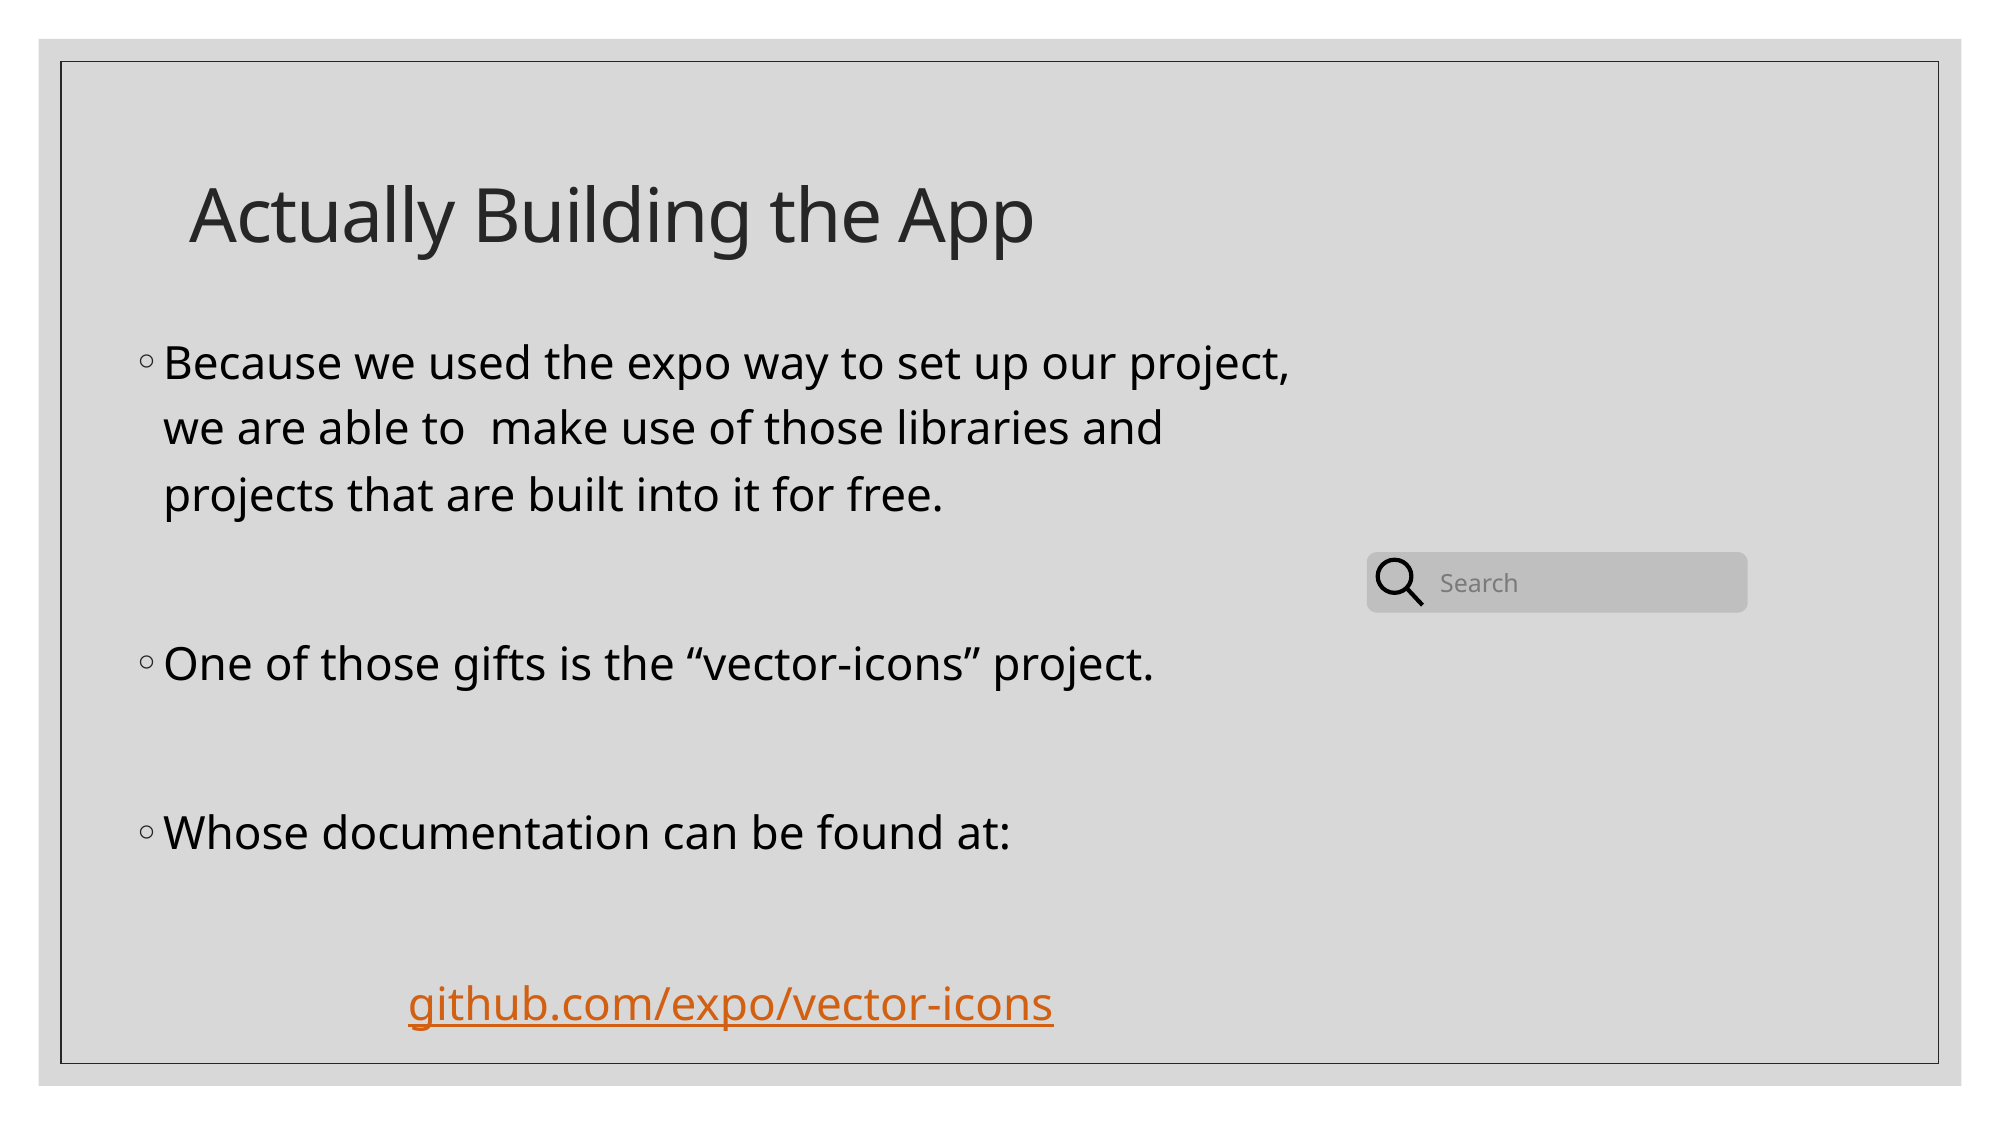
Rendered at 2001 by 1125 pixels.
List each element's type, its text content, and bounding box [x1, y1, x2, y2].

title Actually Building the App [174, 105, 1825, 331]
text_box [1366, 552, 1748, 613]
list Because we used the expo way to set up our project, we are able to make use of those libraries and projects that are built into it for free. One of those gifts is the “vector-icons” project. Whose documentation can be found at: github.com/expo/vector-icons [118, 314, 1344, 1053]
